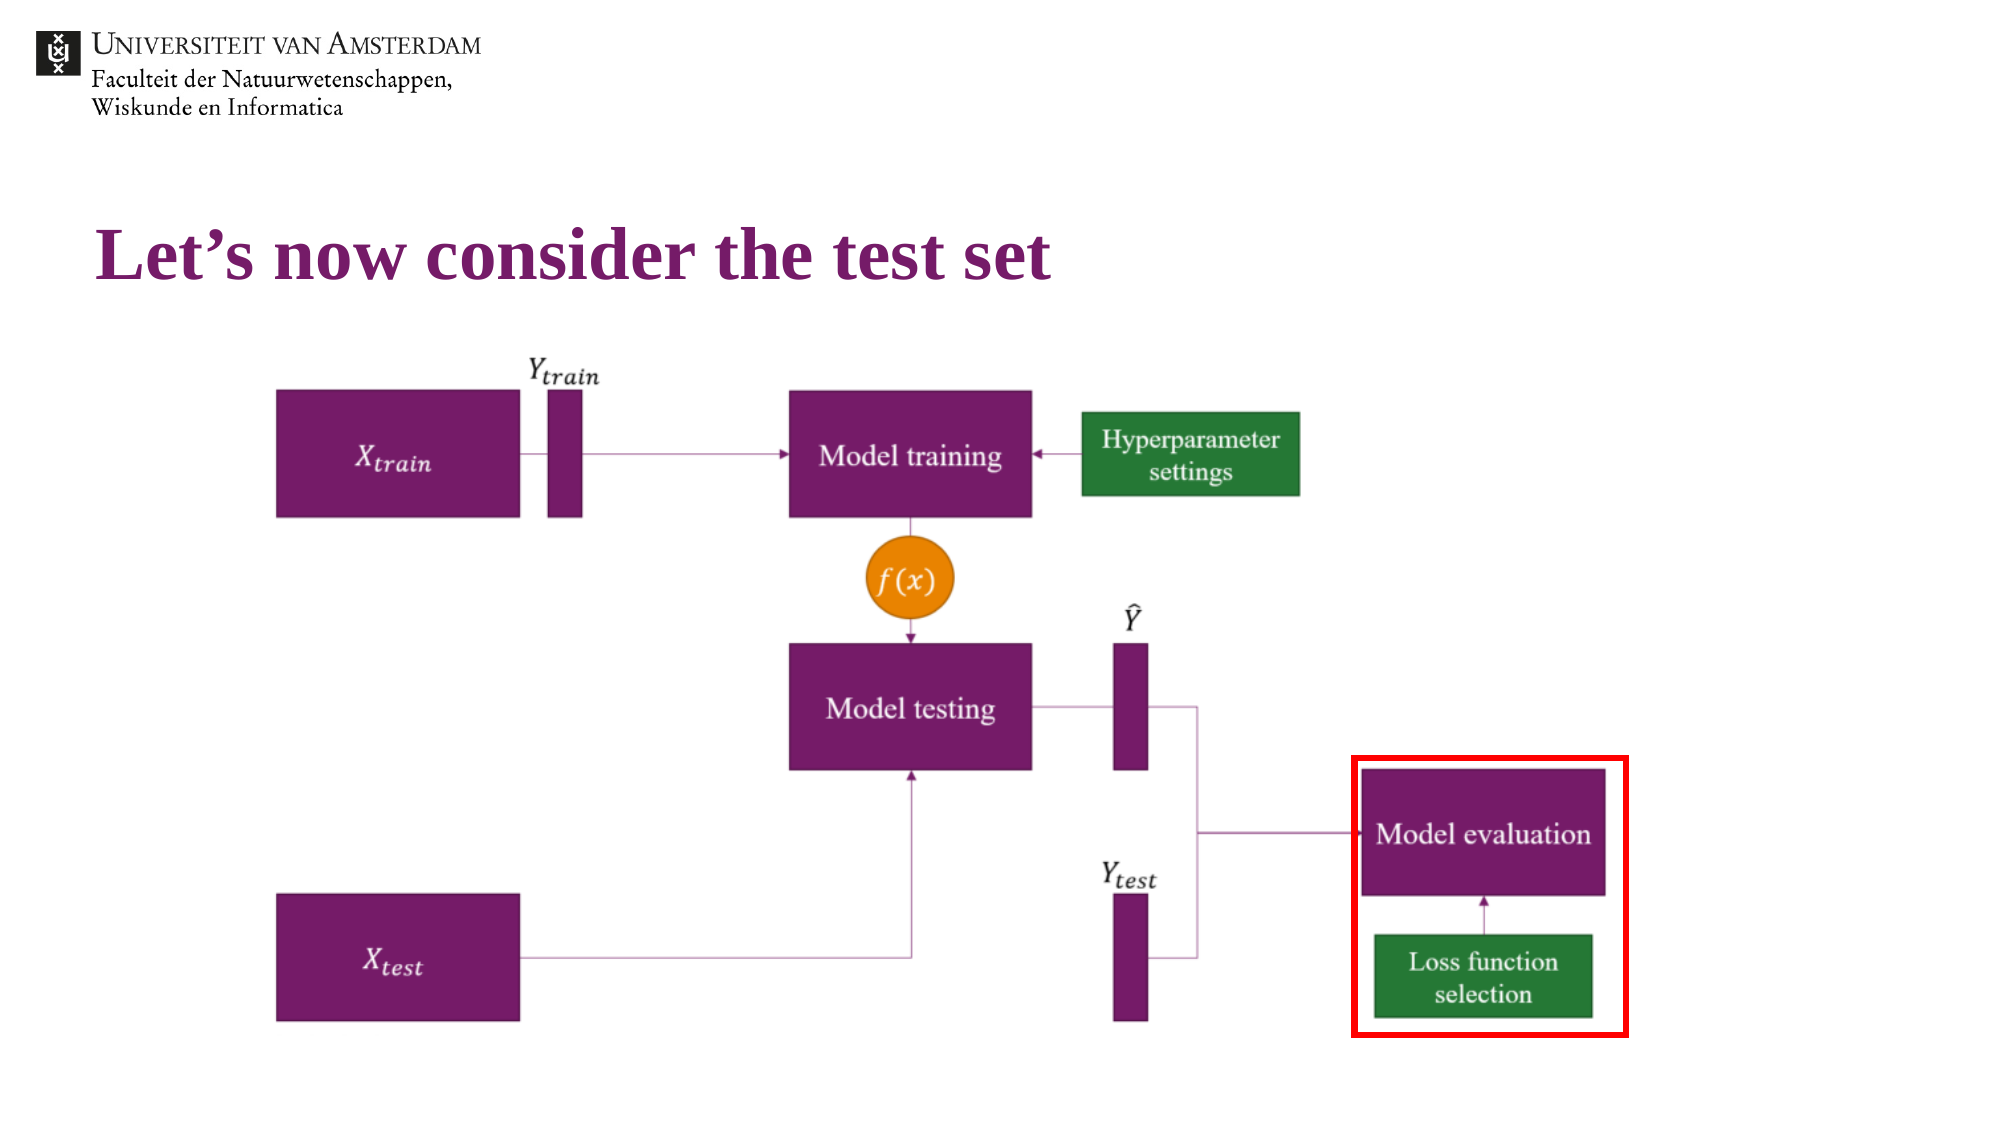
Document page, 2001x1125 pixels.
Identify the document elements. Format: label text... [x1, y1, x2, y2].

picture [267, 342, 1615, 1036]
text_box [1615, 757, 1627, 1036]
picture [36, 31, 481, 121]
title Let’s now consider the test set [80, 148, 1911, 303]
